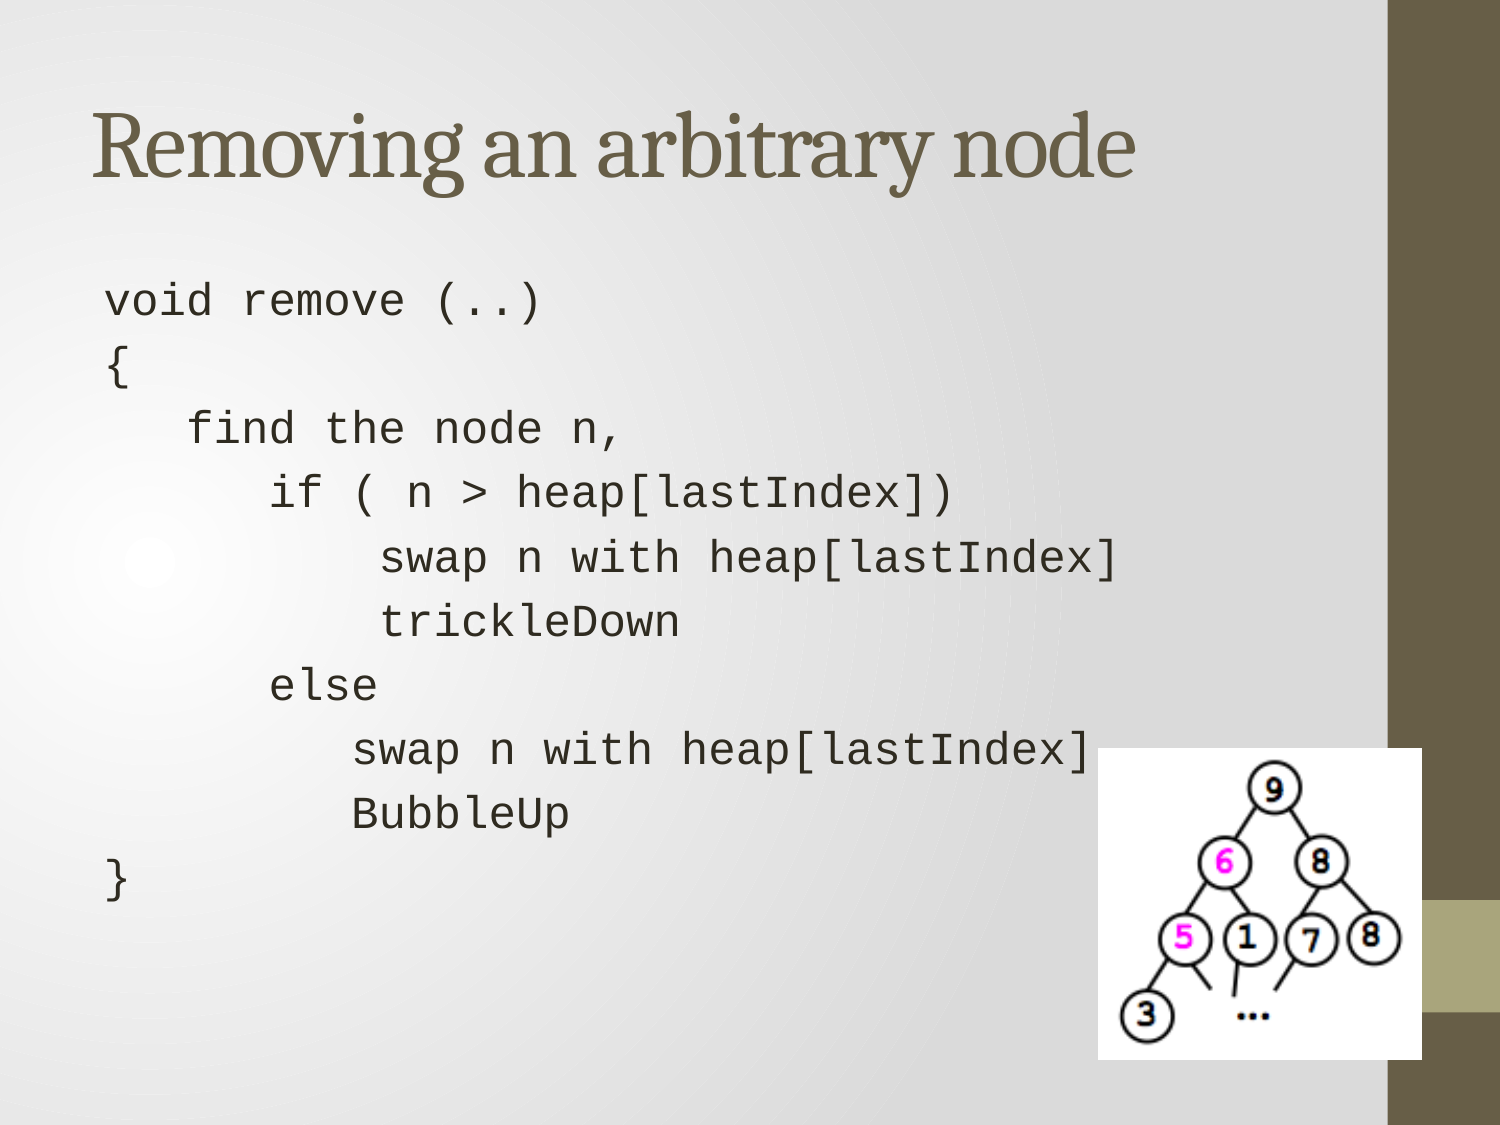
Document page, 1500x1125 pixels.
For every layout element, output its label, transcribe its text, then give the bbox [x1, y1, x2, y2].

title Removing an arbitrary node [75, 45, 1325, 233]
list void remove (..) { find the node n, if ( n > heap[lastIndex]) swap n with heap[lastIndex] trickleDown else swap n with heap[lastIndex] BubbleUp } [75, 262, 1325, 1050]
picture [1097, 748, 1422, 1060]
